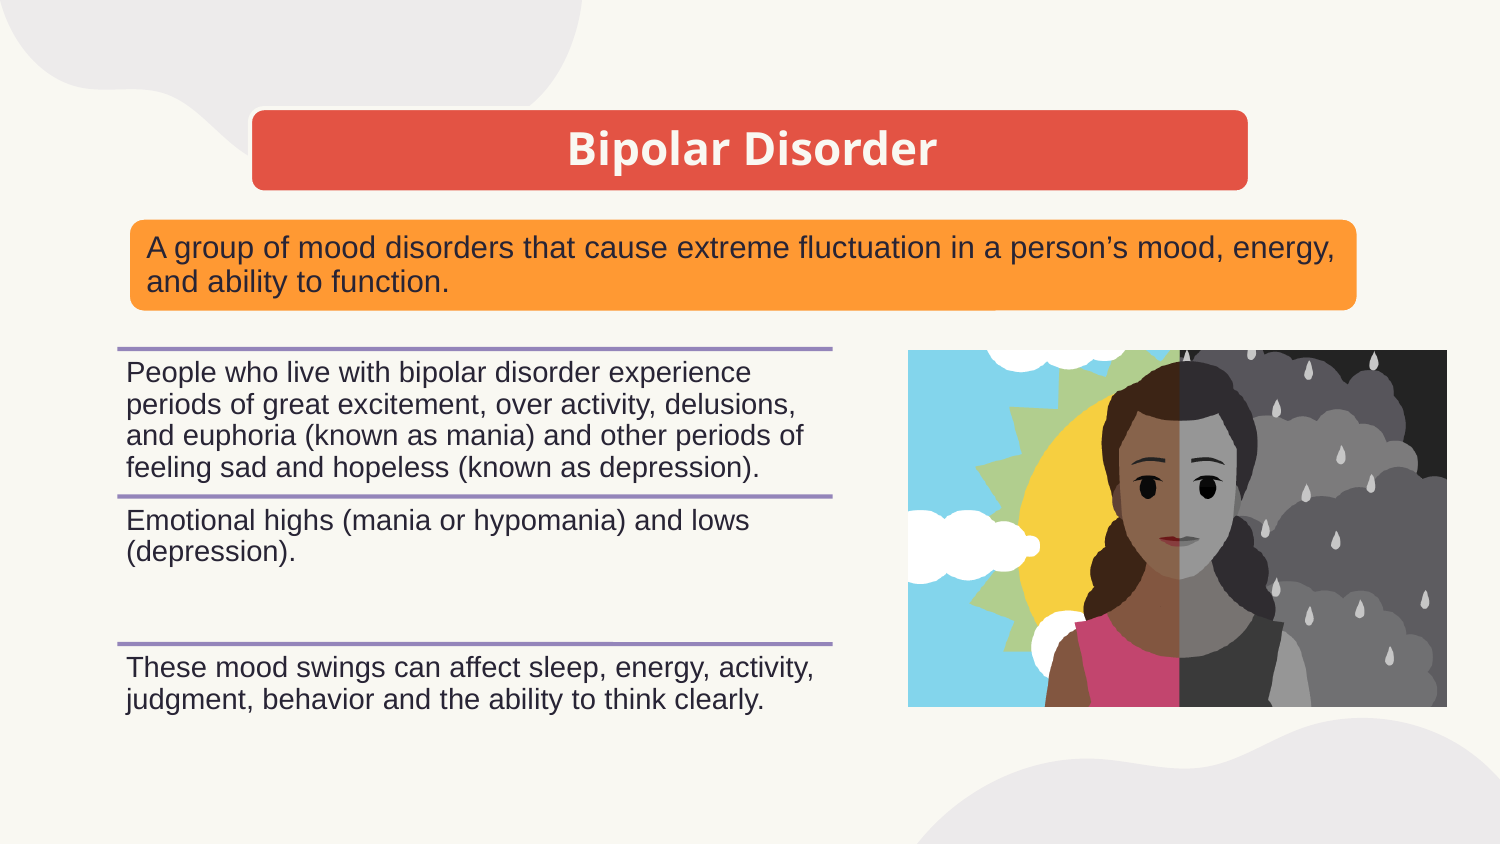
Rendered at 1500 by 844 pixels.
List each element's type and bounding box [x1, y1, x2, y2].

text_box [117, 348, 833, 793]
text_box [127, 214, 1359, 316]
picture [908, 349, 1447, 707]
text_box [249, 107, 1251, 194]
